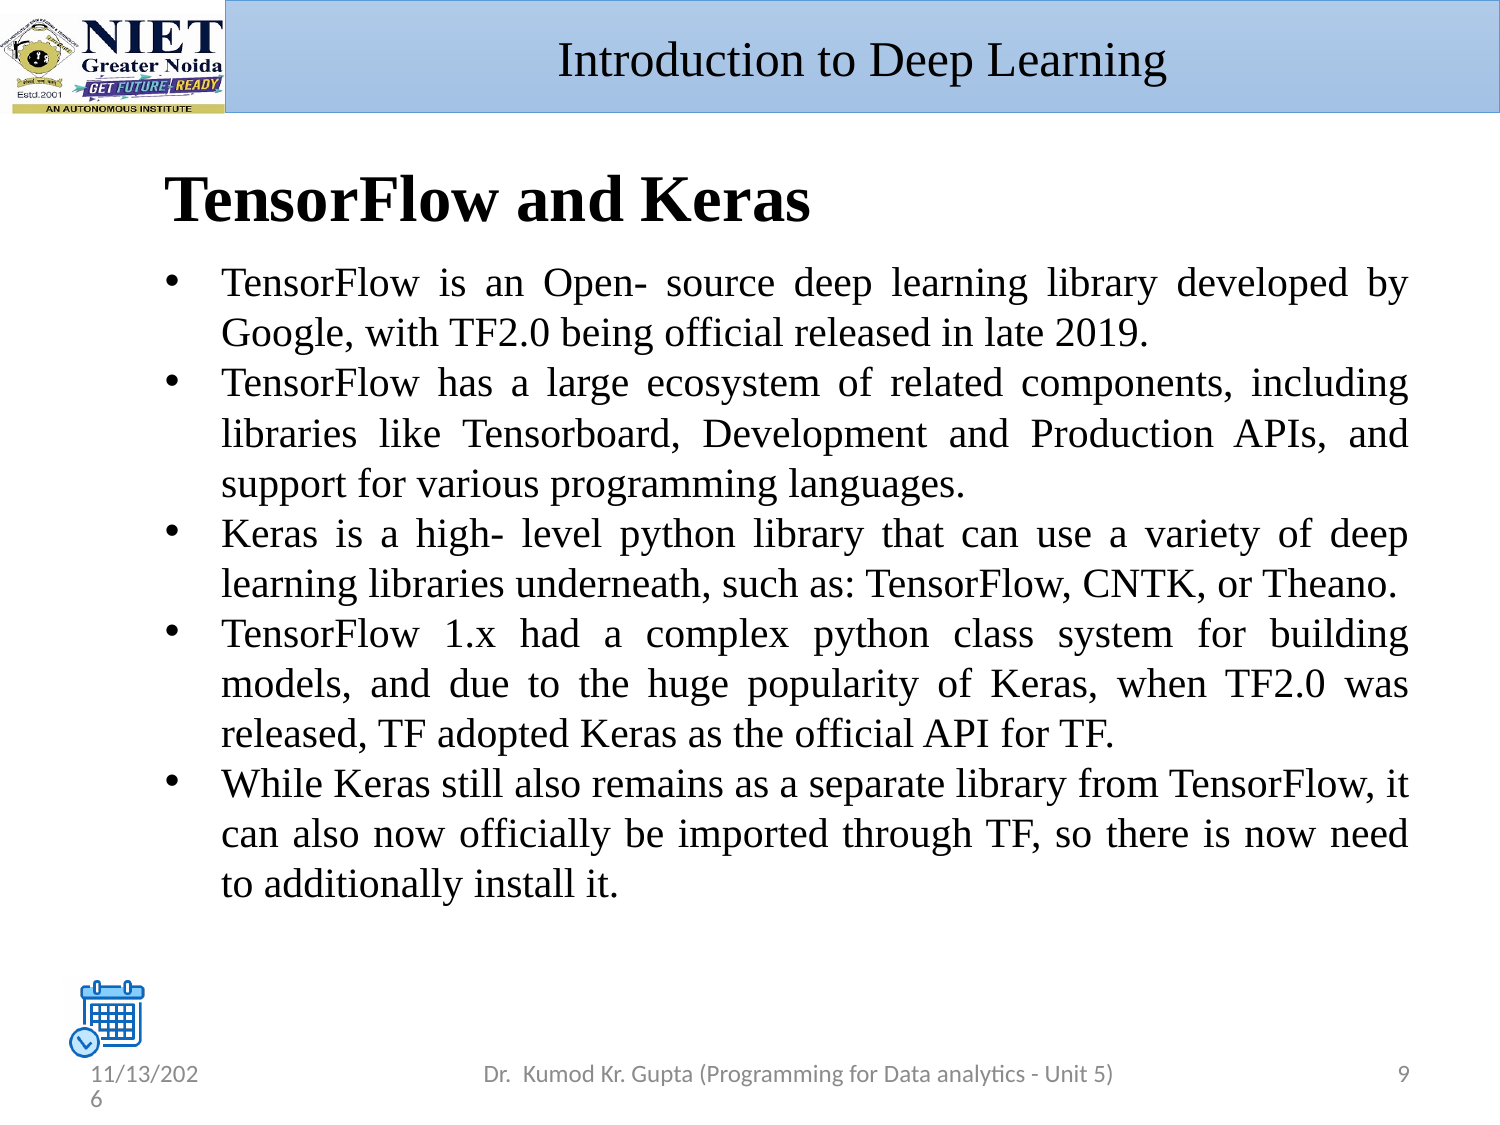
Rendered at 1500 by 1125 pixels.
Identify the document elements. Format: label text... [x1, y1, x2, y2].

slide_number 9 [1304, 1042, 1425, 1103]
text_box TensorFlow and Keras [149, 147, 1261, 243]
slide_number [75, 1042, 225, 1103]
picture [0, 0, 225, 141]
text_box TensorFlow is an Open- source deep learning library developed by Google, with TF2.0 being official released in late 2019. TensorFlow has a large ecosystem of related components, including libraries like Tensorboard, Development and Production APIs, and support for various programming languages. Keras is a high- level python library that can use a variety of deep learning libraries underneath, such as: TensorFlow, CNTK, or Theano. TensorFlow 1.x had a complex python class system for building models, and due to the huge popularity of Keras, when TF2.0 was released, TF adopted Keras as the official API for TF. While Keras still also remains as a separate library from TensorFlow, it can also now officially be imported through TF, so there is now need to additionally install it. [149, 247, 1425, 963]
footer Dr. Kumod Kr. Gupta (Programming for Data analytics - Unit 5) [384, 1042, 1214, 1103]
title Introduction to Deep Learning [225, 0, 1500, 113]
picture [62, 974, 151, 1063]
